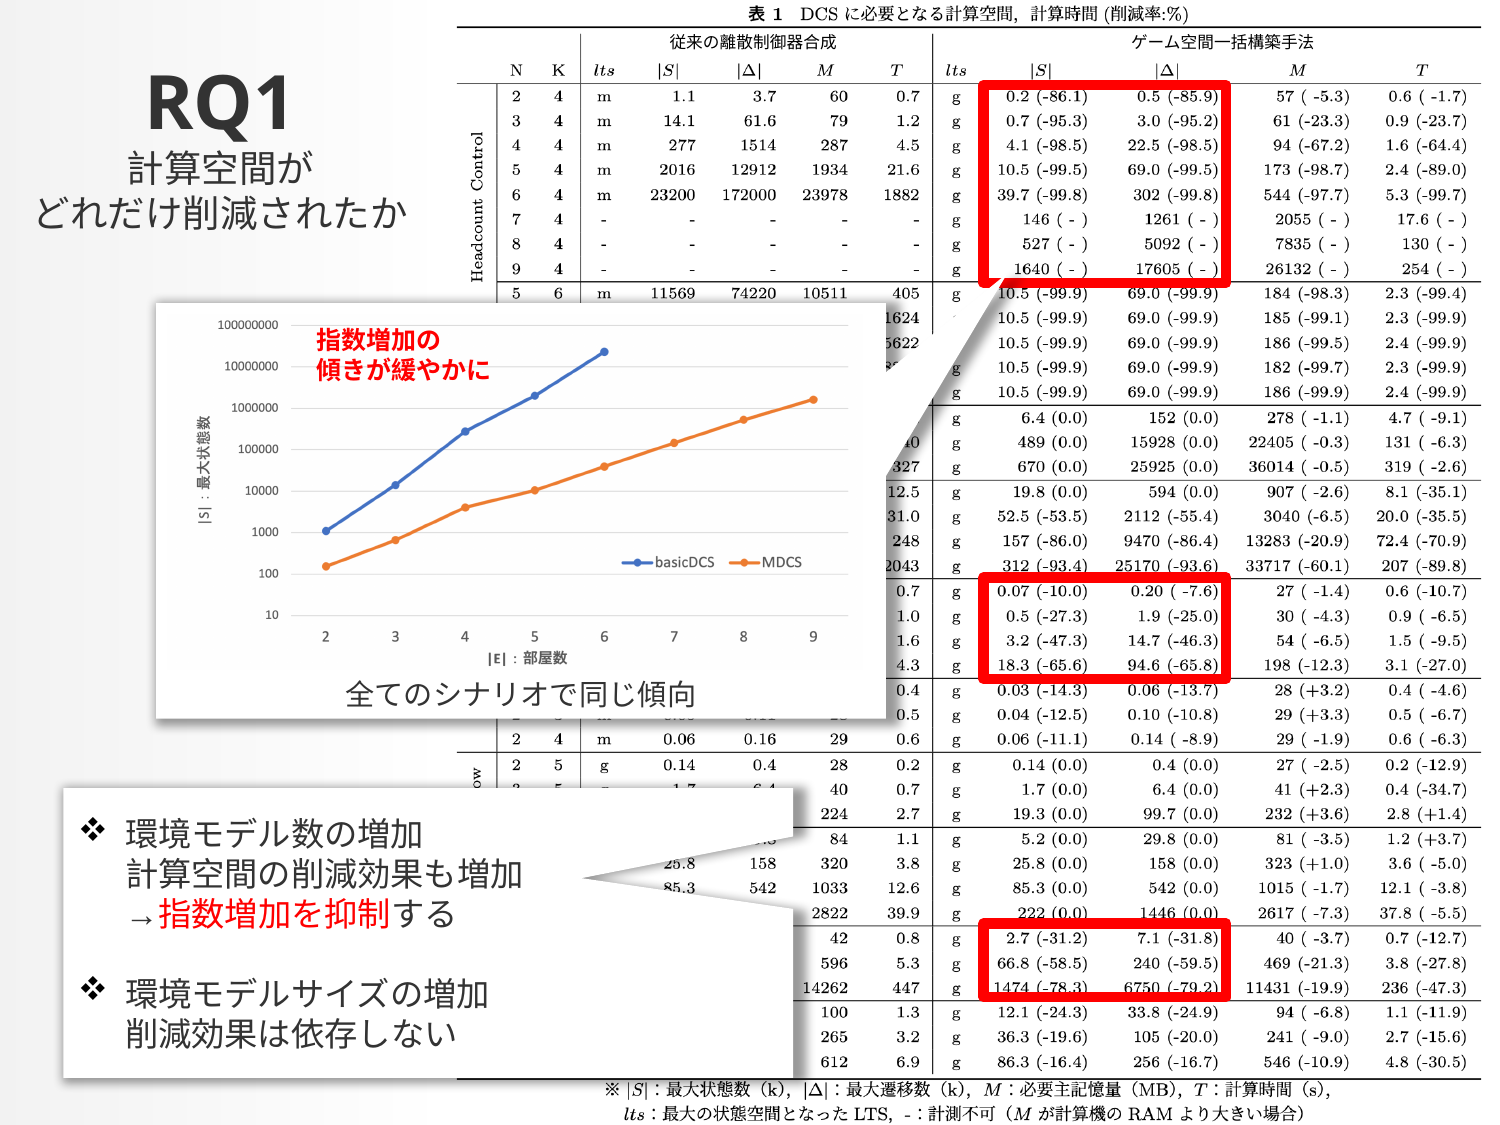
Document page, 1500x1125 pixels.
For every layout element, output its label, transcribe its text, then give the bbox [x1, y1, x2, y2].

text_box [57, 782, 441, 1089]
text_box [150, 296, 441, 733]
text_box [452, 0, 1487, 1125]
picture [167, 314, 864, 670]
text_box 環境モデル数の増加 計算空間の削減効果も増加 →指数増加を抑制する 環境モデルサイズの増加 削減効果は依存しない [61, 786, 447, 1080]
text_box RQ1 計算空間が どれだけ削減されたか [0, 0, 441, 1125]
text_box 全てのシナリオで同じ傾向 [154, 301, 447, 721]
